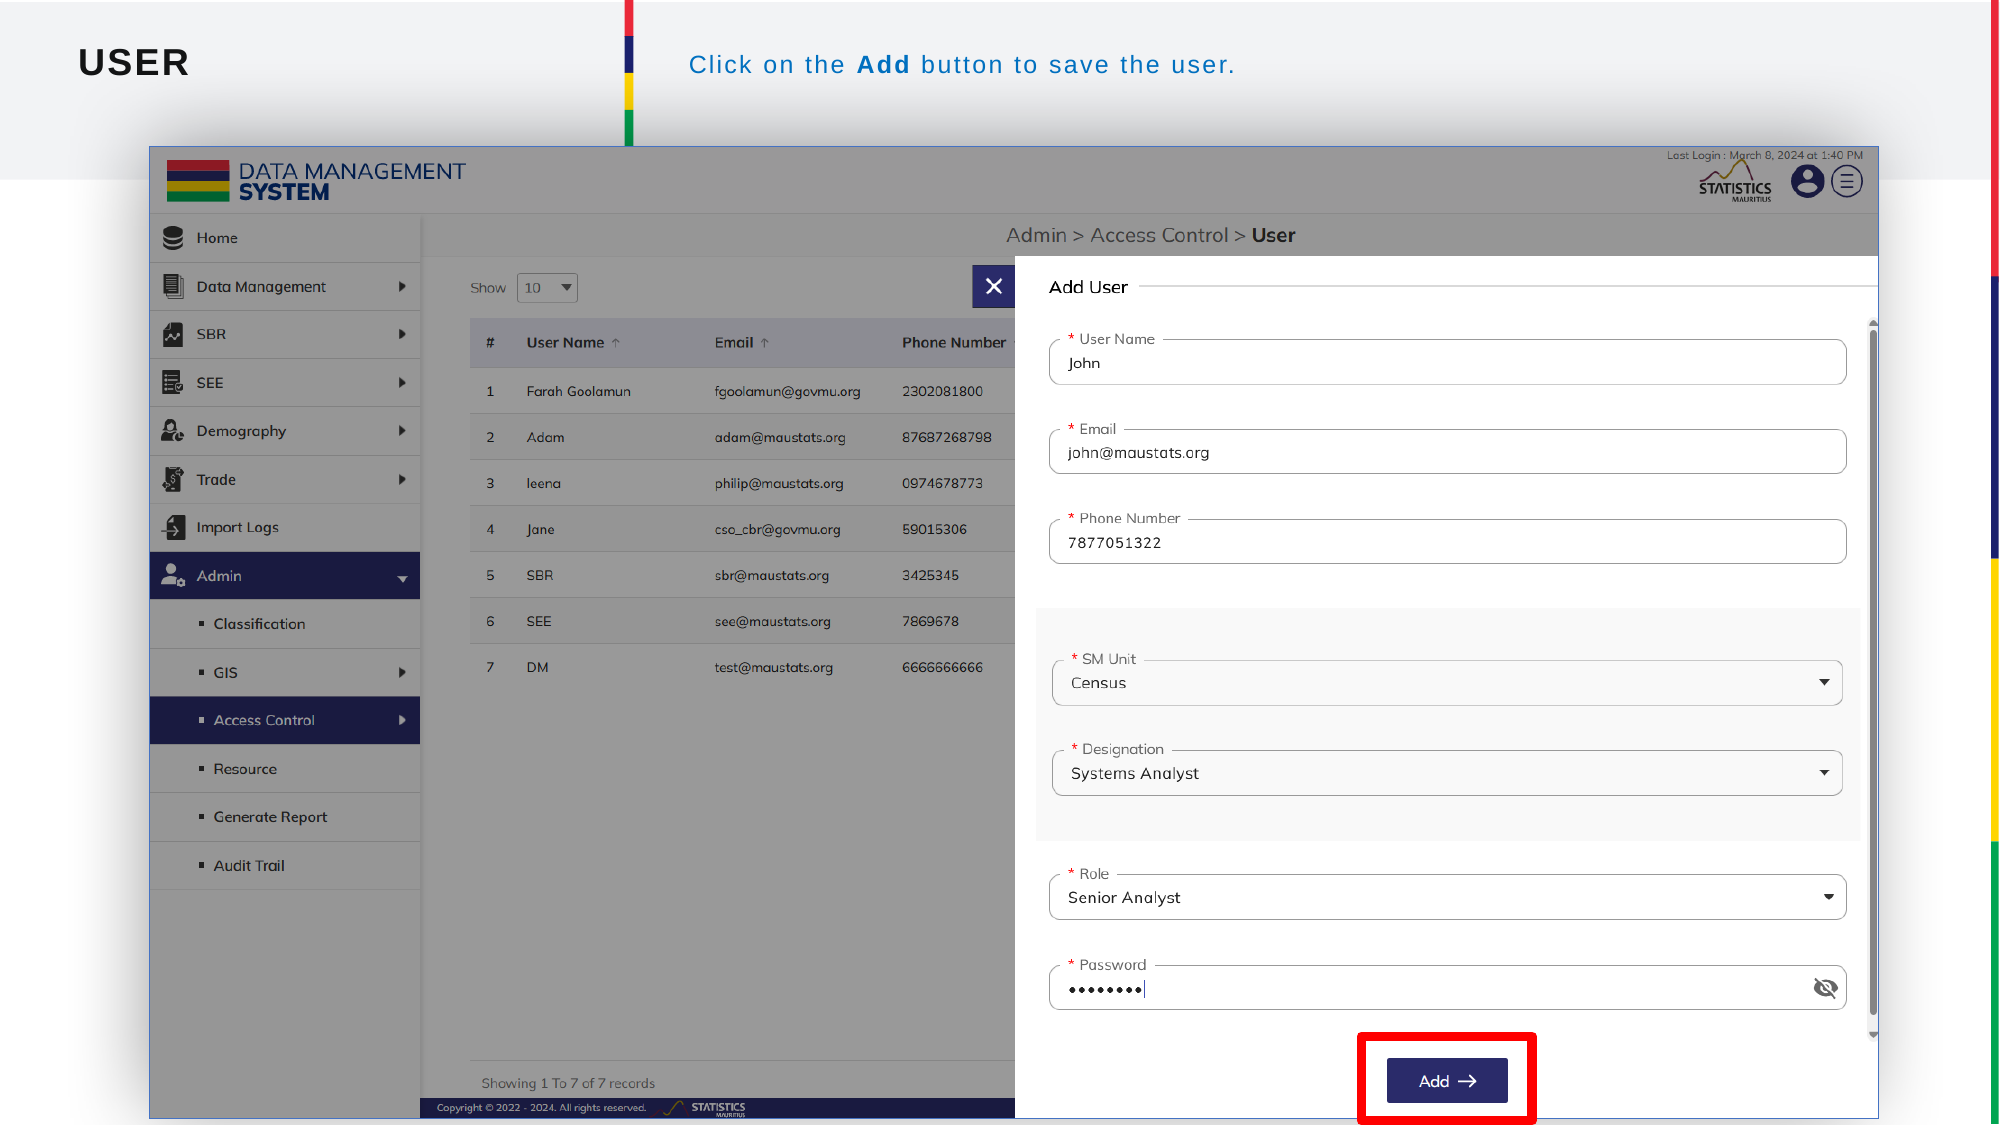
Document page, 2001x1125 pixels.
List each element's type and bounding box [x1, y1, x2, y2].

text_box [624, 0, 634, 146]
text_box [634, 1, 1991, 181]
text_box [1991, 0, 1999, 1124]
text_box [0, 1, 624, 181]
text_box [634, 37, 1883, 91]
text_box [63, 37, 624, 91]
picture [149, 146, 1879, 1119]
